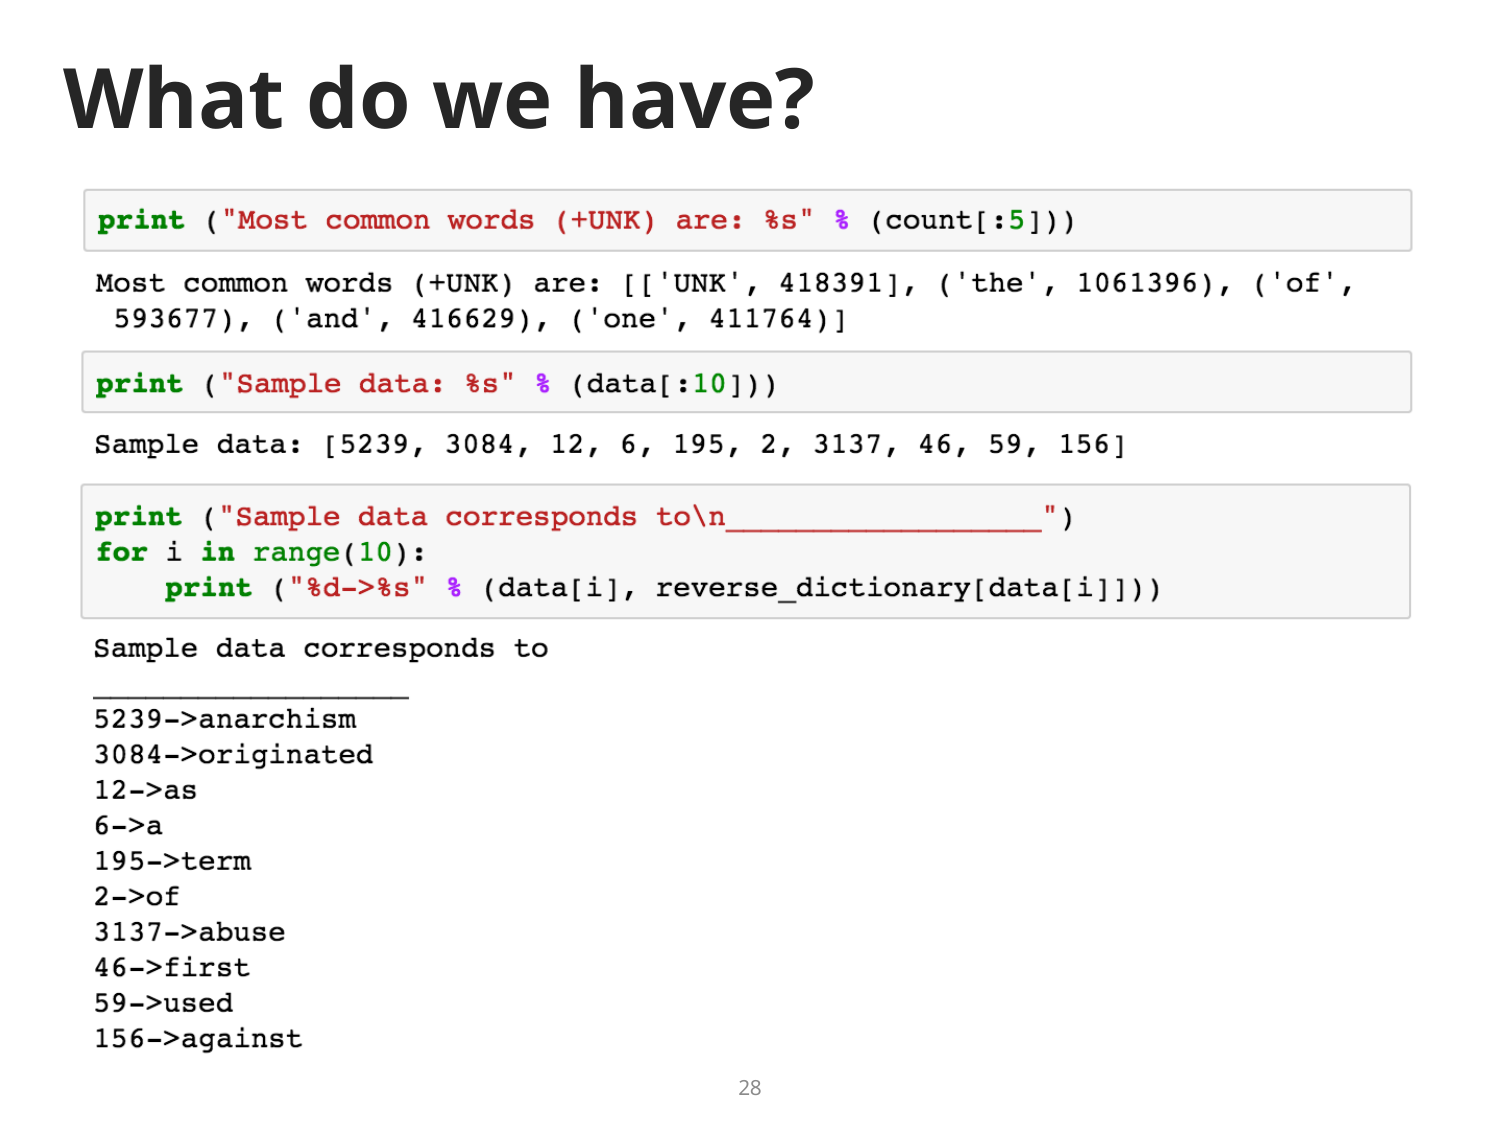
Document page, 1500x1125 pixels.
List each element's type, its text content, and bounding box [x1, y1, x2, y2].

picture [68, 337, 1432, 1064]
title What do we have? [48, 41, 1456, 149]
slide_number 28 [575, 1072, 925, 1119]
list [74, 172, 1426, 337]
